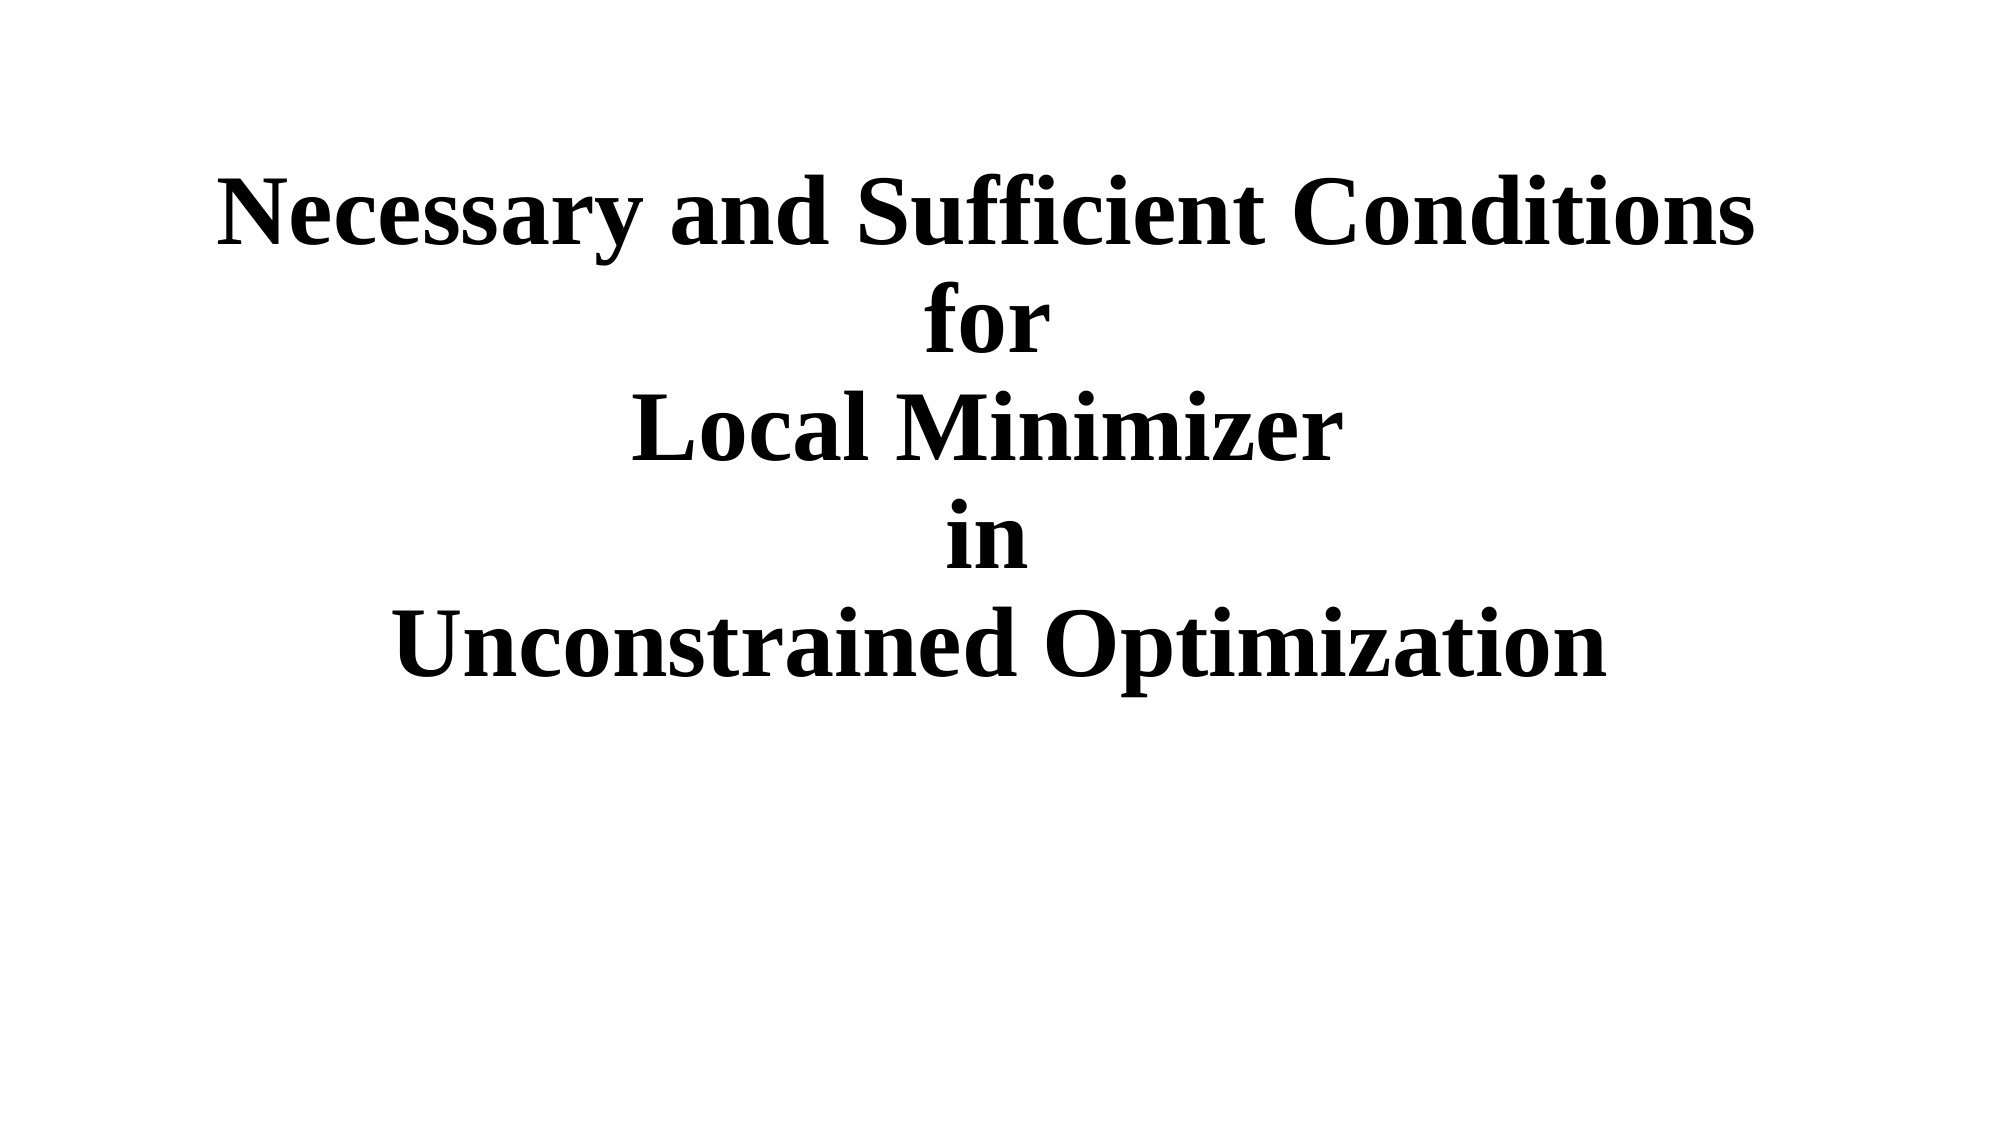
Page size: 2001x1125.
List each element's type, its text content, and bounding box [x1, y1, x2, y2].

title Necessary and Sufficient Conditions for Local Minimizer in Unconstrained Optimization [137, 59, 1863, 917]
